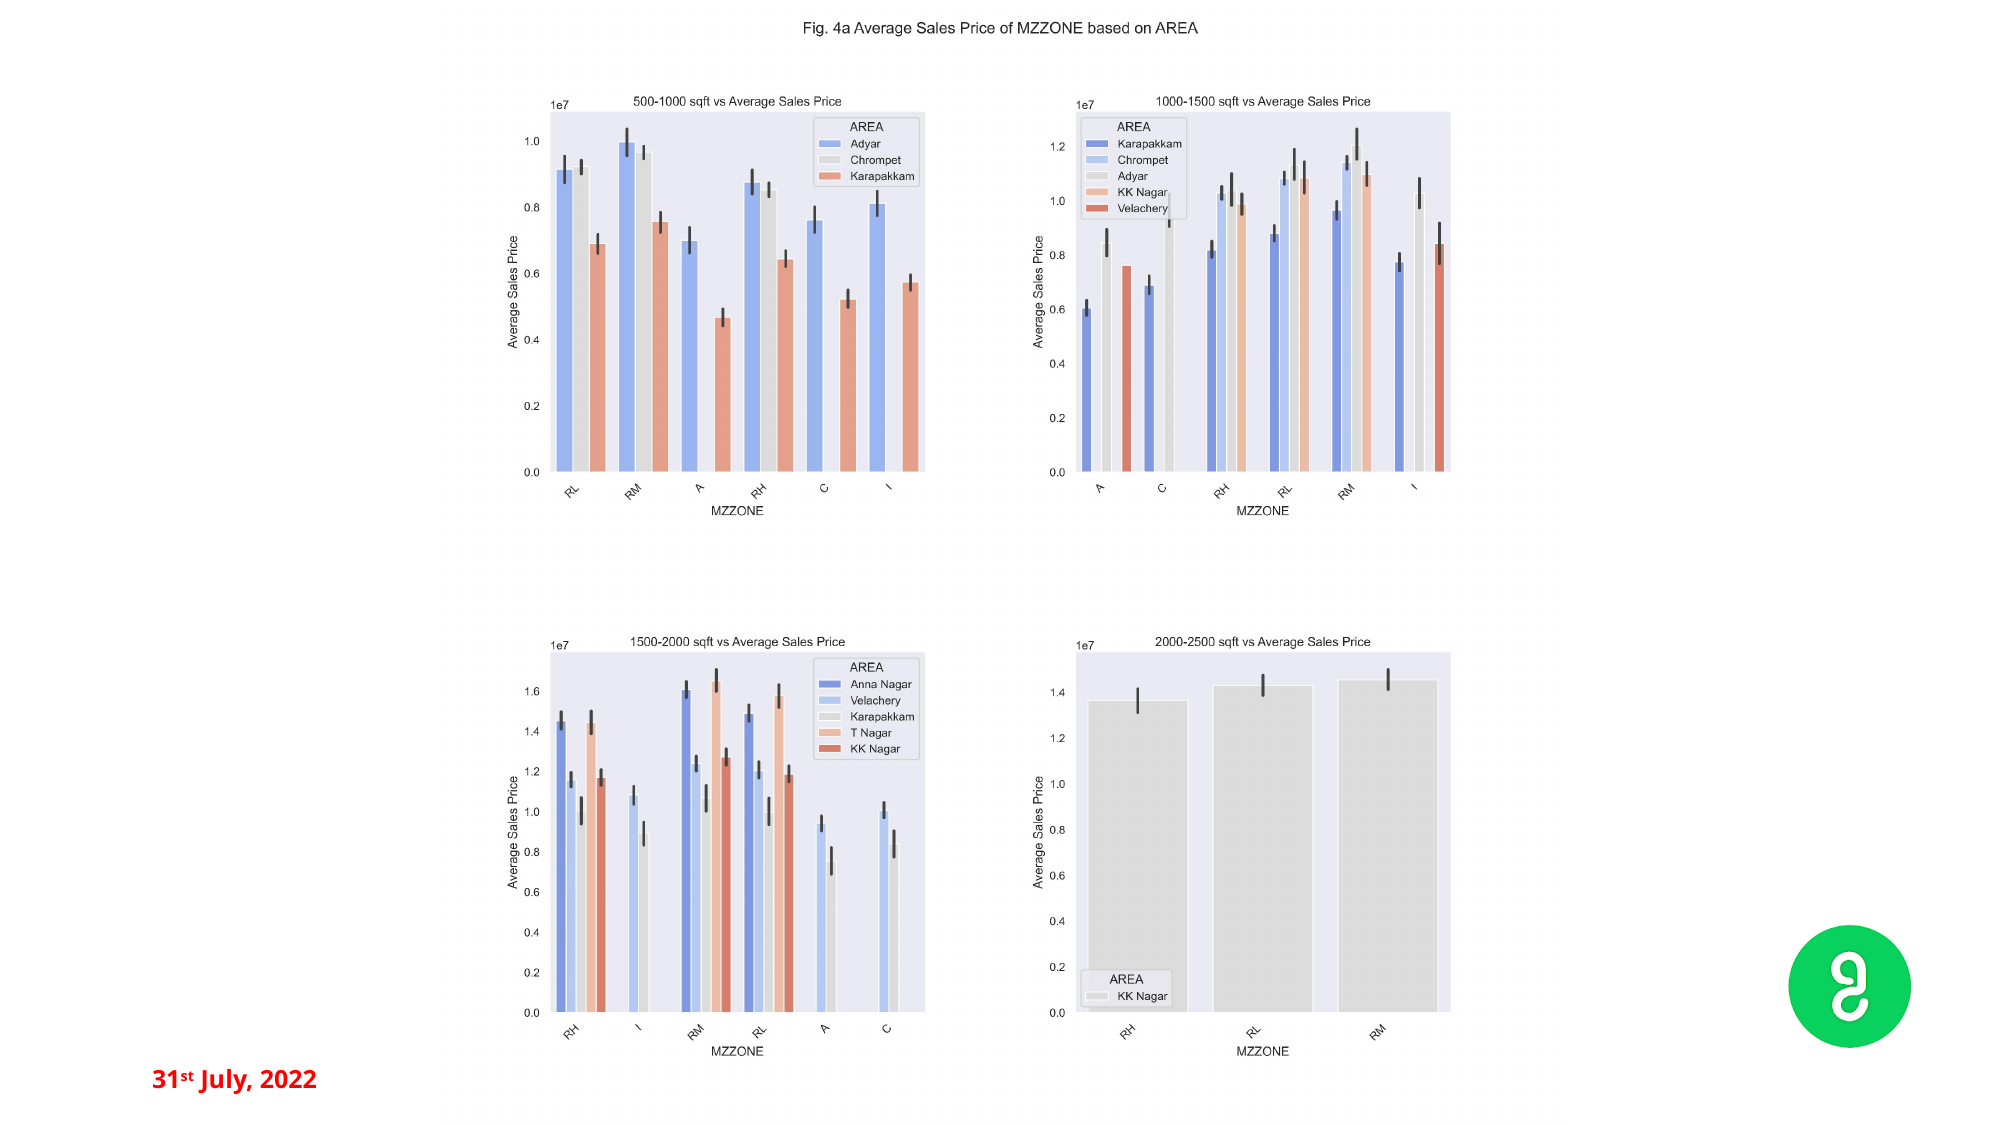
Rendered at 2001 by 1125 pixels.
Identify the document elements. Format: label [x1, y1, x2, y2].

picture [1760, 895, 1938, 1073]
picture [437, 0, 1563, 1125]
